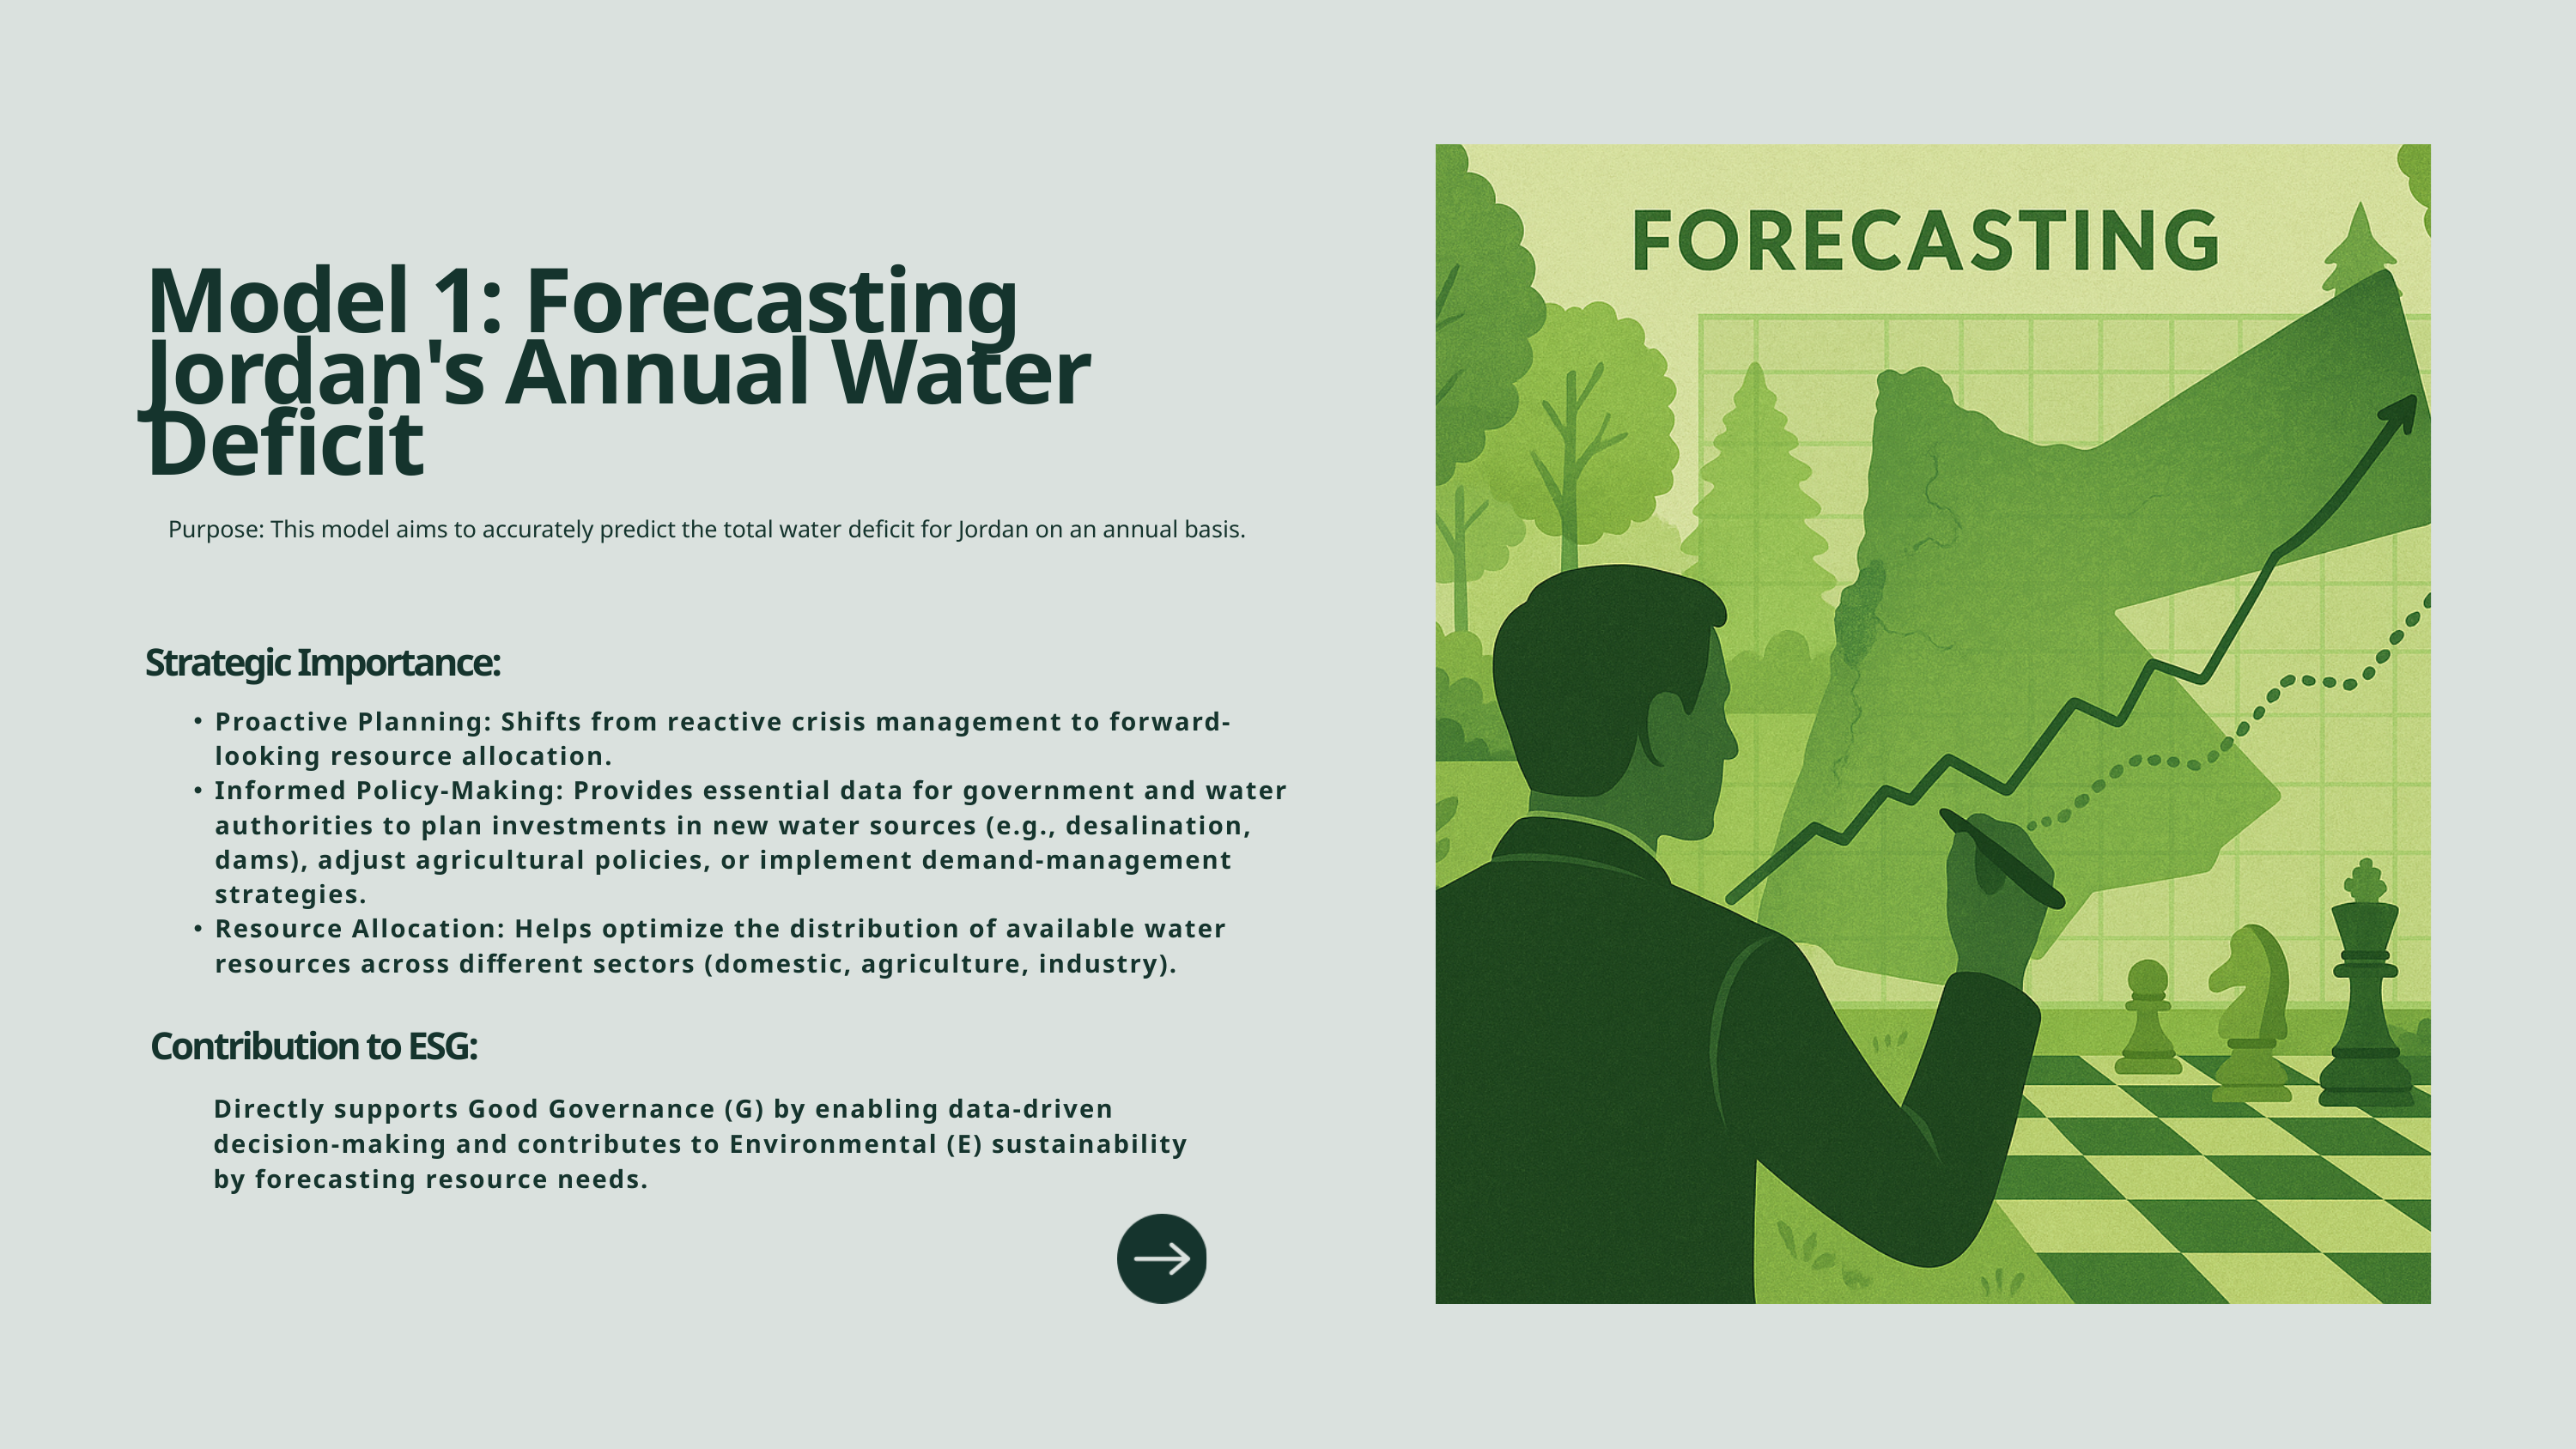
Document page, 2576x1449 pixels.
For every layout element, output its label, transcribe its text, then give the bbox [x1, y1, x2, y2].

text_box Purpose: This model aims to accurately predict the total water deficit for Jordan on an annual basis. [149, 510, 1265, 543]
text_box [1435, 144, 2432, 1304]
text_box [1117, 1214, 1207, 1304]
text_box Proactive Planning: Shifts from reactive crisis management to forward-looking resource allocation. Informed Policy-Making: Provides essential data for government and water authorities to plan investments in new water sources (e.g., desalination, dams), adjust agricultural policies, or implement demand-management strategies. Resource Allocation: Helps optimize the distribution of available water resources across different sectors (domestic, agriculture, industry). [172, 700, 1316, 1013]
text_box Strategic Importance: [144, 641, 583, 683]
text_box Model 1: Forecasting Jordan's Annual Water Deficit [144, 278, 1289, 494]
text_box Contribution to ESG: [149, 1025, 588, 1067]
text_box Directly supports Good Governance (G) by enabling data-driven decision-making and contributes to Environmental (E) sustainability by forecasting resource needs. [213, 1088, 1230, 1194]
